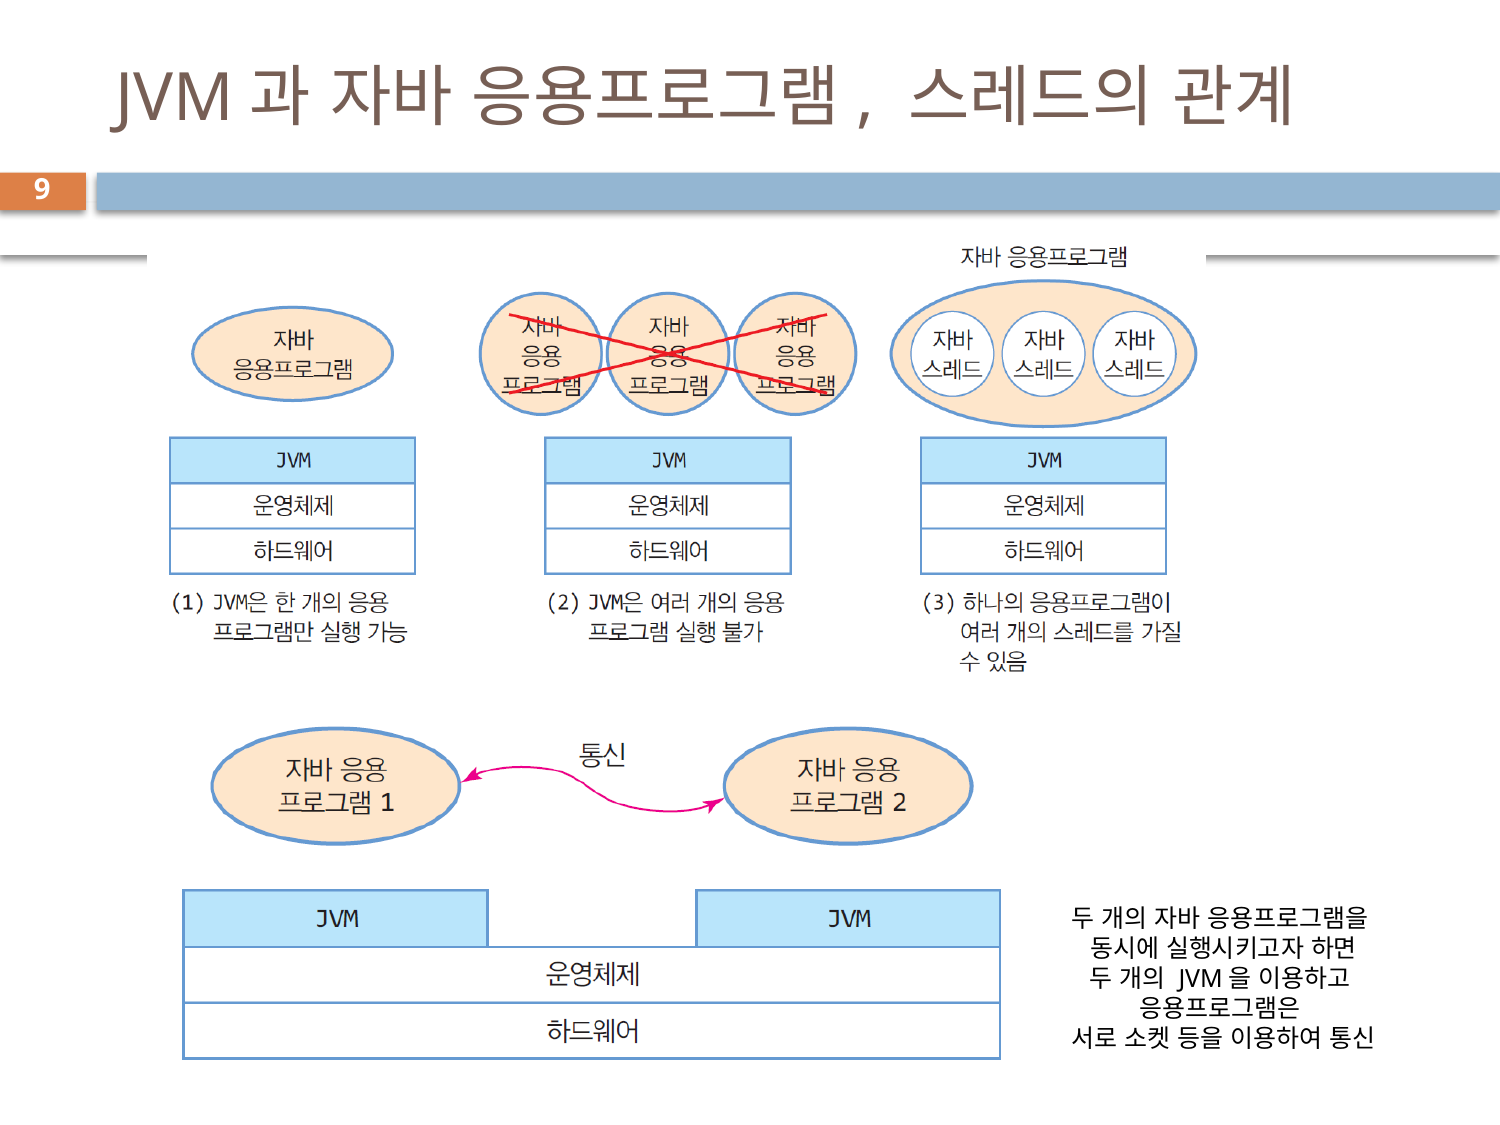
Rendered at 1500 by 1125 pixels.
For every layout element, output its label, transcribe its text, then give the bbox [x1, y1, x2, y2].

picture [159, 715, 1011, 1079]
slide_number 9 [0, 170, 87, 211]
picture [147, 243, 1206, 689]
text_box 두 개의 자바 응용프로그램을 동시에 실행시키고자 하면 두 개의 JVM을 이용하고 응용프로그램은 서로 소켓 등을 이용하여 통신 [1015, 895, 1438, 1060]
title JVM과 자바 응용프로그램, 스레드의 관계 [100, 37, 1438, 149]
